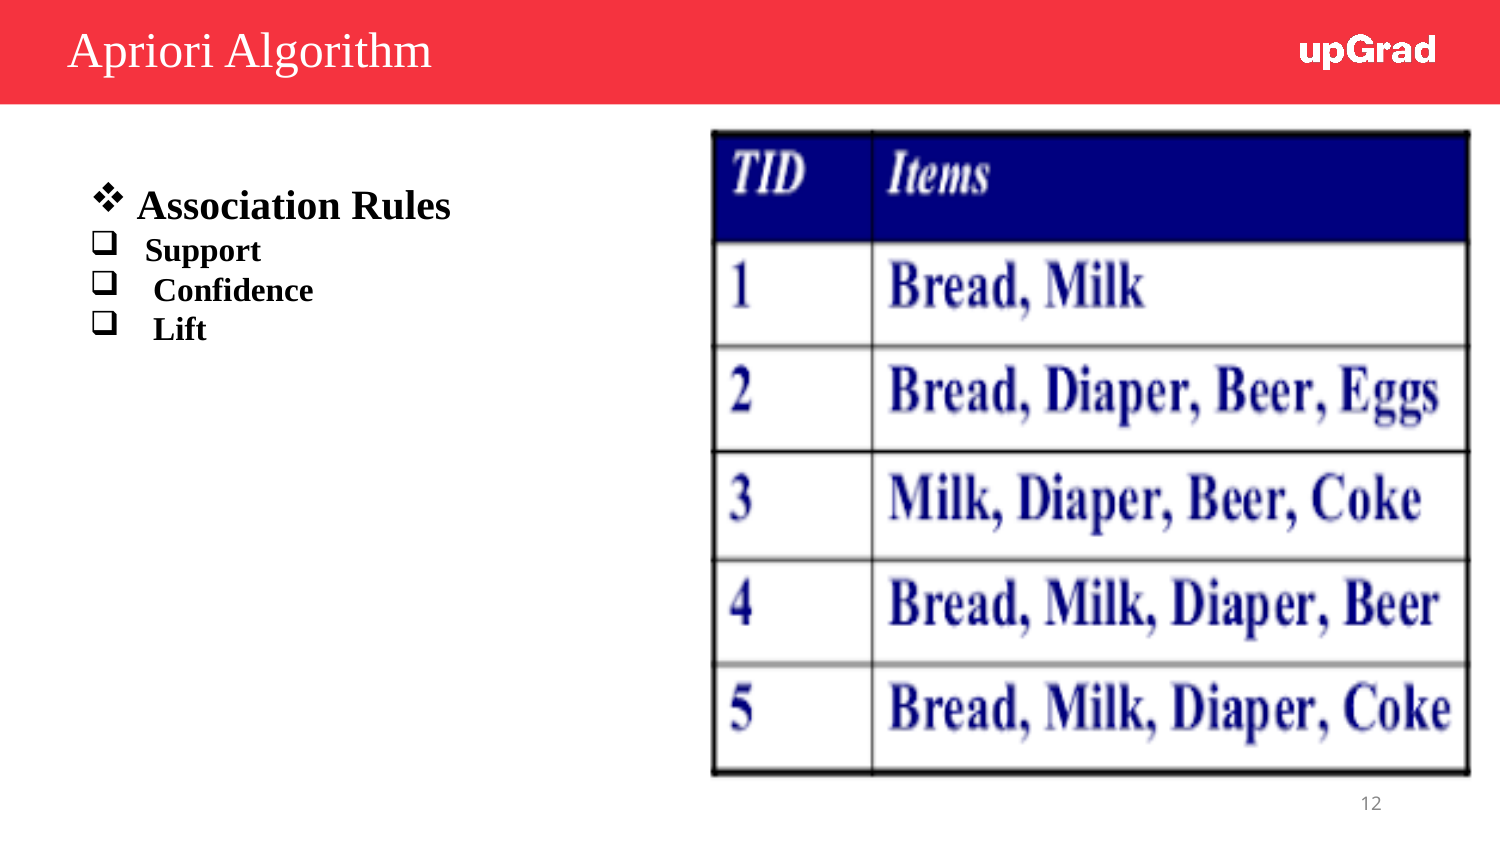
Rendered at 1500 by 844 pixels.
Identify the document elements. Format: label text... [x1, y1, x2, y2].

text_box Association Rules Support Confidence Lift [74, 170, 703, 405]
picture [709, 121, 1474, 791]
title Apriori Algorithm [51, 20, 665, 83]
picture [1300, 34, 1435, 70]
slide_number 12 [1059, 799, 1397, 827]
